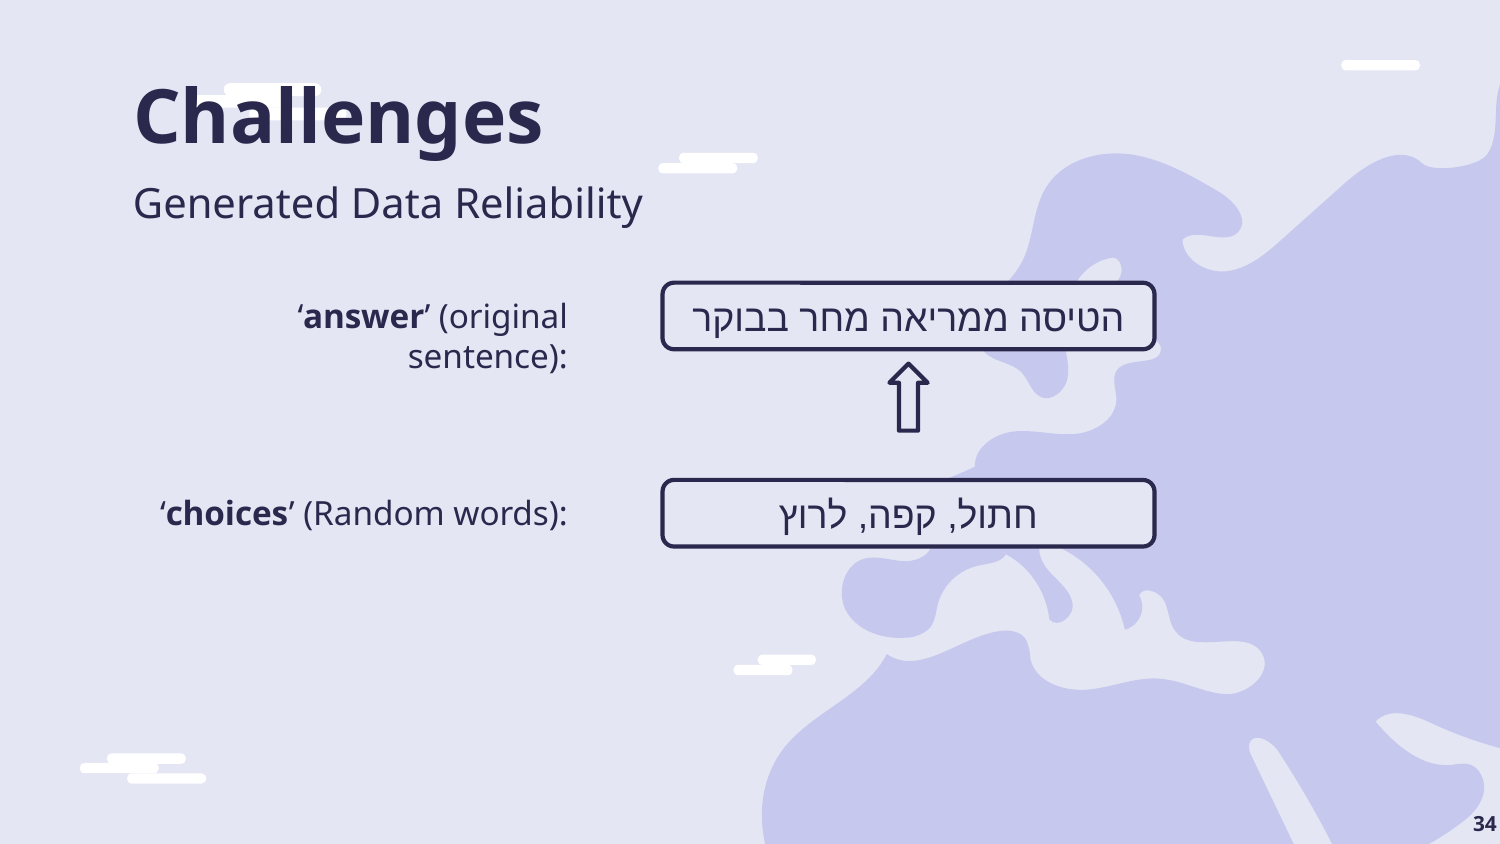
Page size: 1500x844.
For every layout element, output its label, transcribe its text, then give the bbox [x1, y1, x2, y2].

text_box 34 [1458, 803, 1500, 844]
text_box ‘answer’ (original sentence): [118, 287, 583, 345]
text_box הטיסה ממריאה מחר בבוקר [660, 280, 1157, 352]
text_box Generated Data Reliability [118, 169, 928, 719]
text_box ‘choices’ (Random words): [118, 485, 583, 542]
text_box [887, 361, 930, 433]
title Challenges [118, 63, 1382, 165]
text_box חתול, קפה, לרוץ [660, 477, 1157, 549]
